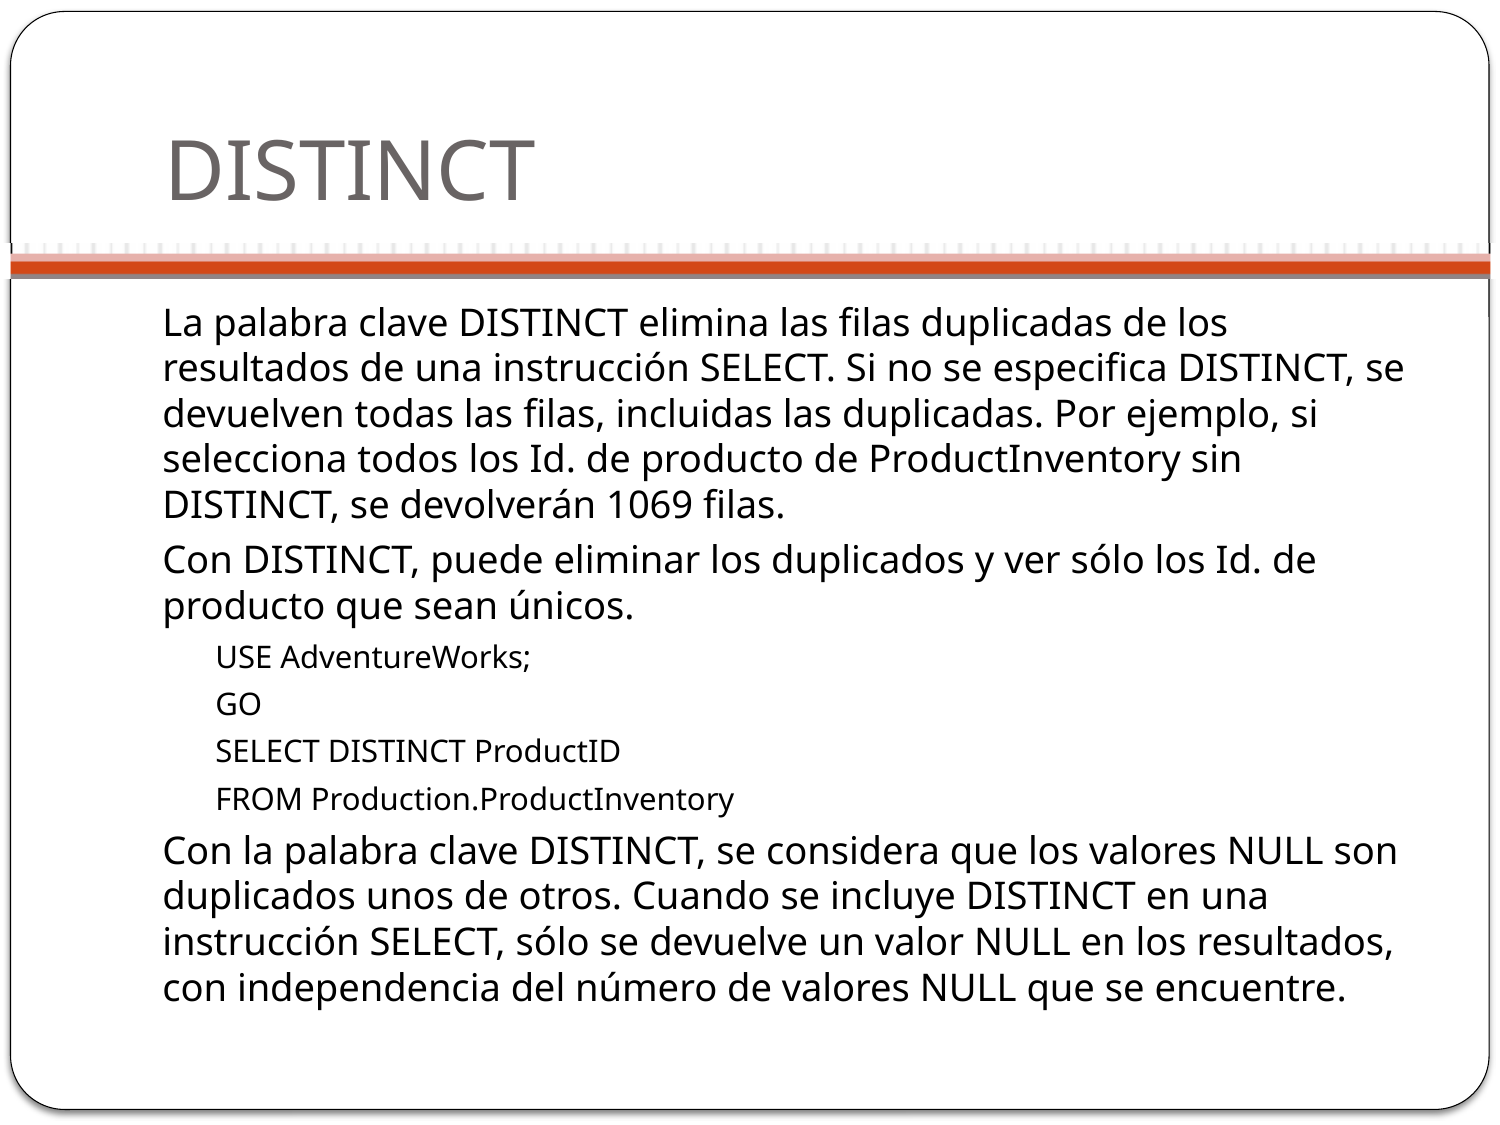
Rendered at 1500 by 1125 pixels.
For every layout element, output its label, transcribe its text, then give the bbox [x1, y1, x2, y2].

picture [0, 243, 1500, 280]
list La palabra clave DISTINCT elimina las filas duplicadas de los resultados de una instrucción SELECT. Si no se especifica DISTINCT, se devuelven todas las filas, incluidas las duplicadas. Por ejemplo, si selecciona todos los Id. de producto de ProductInventory sin DISTINCT, se devolverán 1069 filas. Con DISTINCT, puede eliminar los duplicados y ver sólo los Id. de producto que sean únicos. USE AdventureWorks; GO SELECT DISTINCT ProductID FROM Production.ProductInventory Con la palabra clave DISTINCT, se considera que los valores NULL son duplicados unos de otros. Cuando se incluye DISTINCT en una instrucción SELECT, sólo se devuelve un valor NULL en los resultados, con independencia del número de valores NULL que se encuentre. [147, 290, 1423, 1041]
title DISTINCT [150, 45, 1425, 233]
